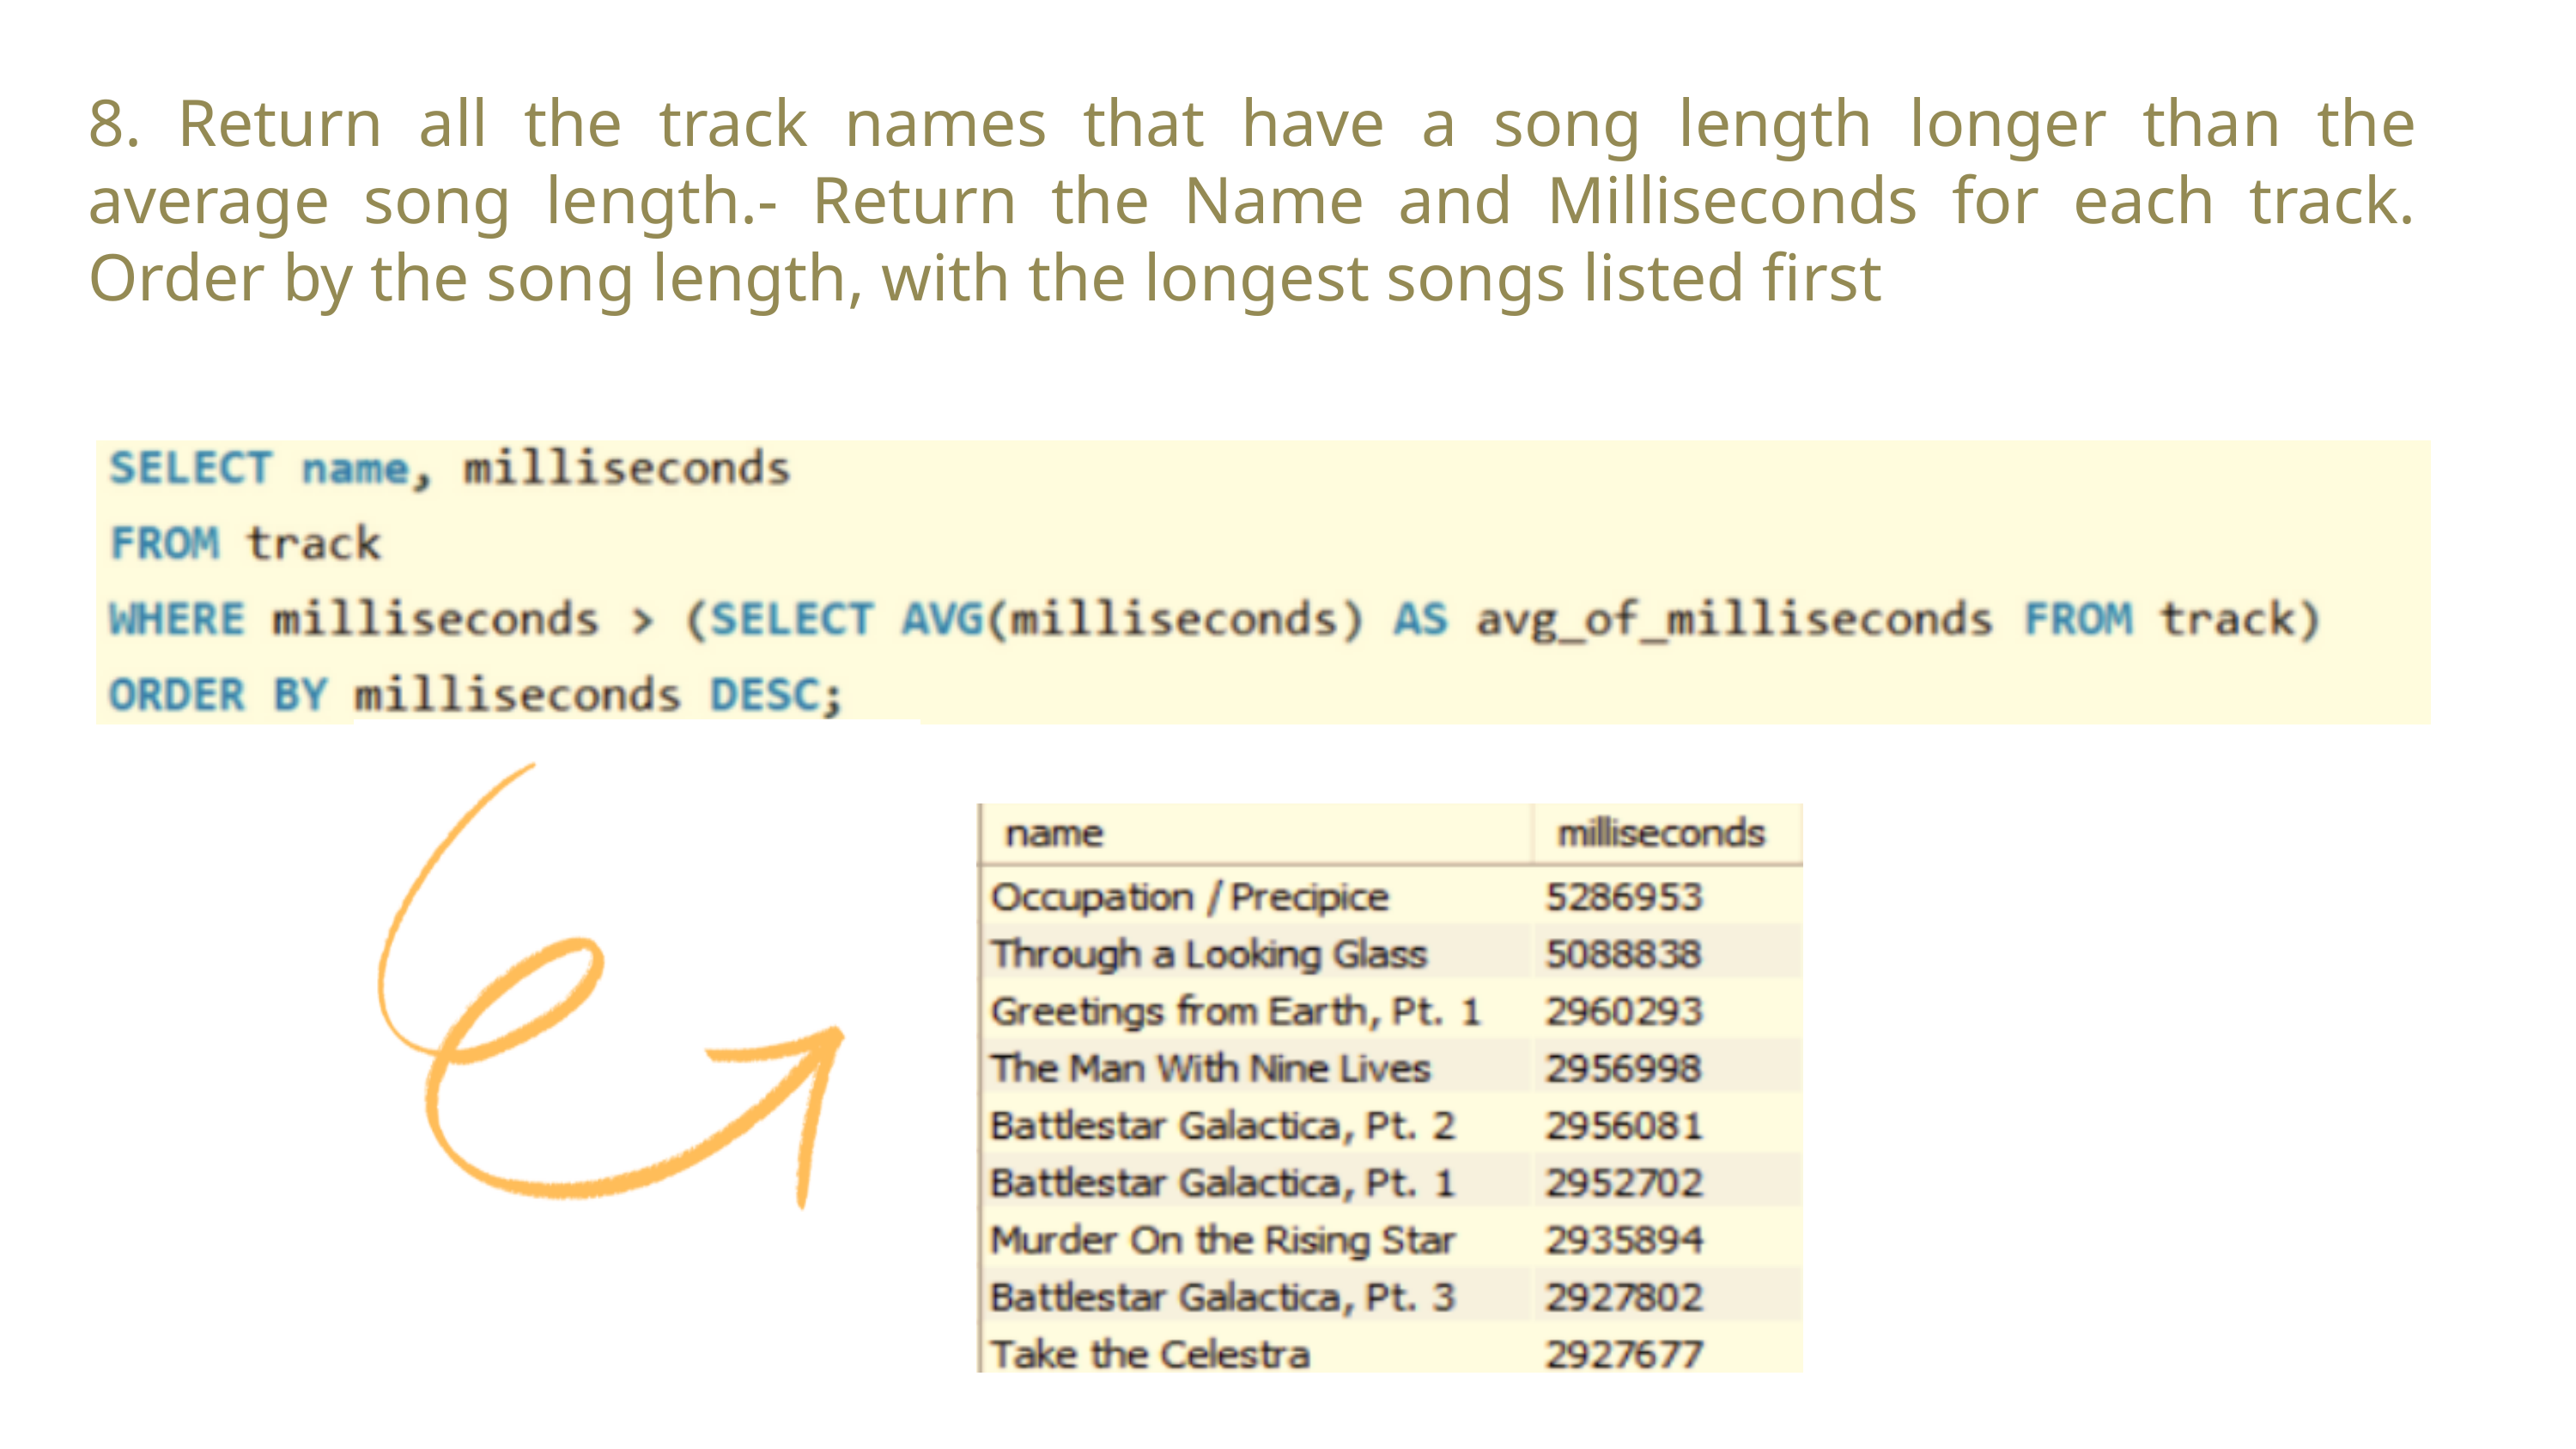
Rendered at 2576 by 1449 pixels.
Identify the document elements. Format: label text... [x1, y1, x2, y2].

picture [96, 440, 2431, 1242]
picture [976, 803, 1804, 1373]
text_box 8. Return all the track names that have a song length longer than the average song length.- Return the Name and Milliseconds for each track. Order by the song length, with the longest songs listed first [75, 76, 2431, 321]
